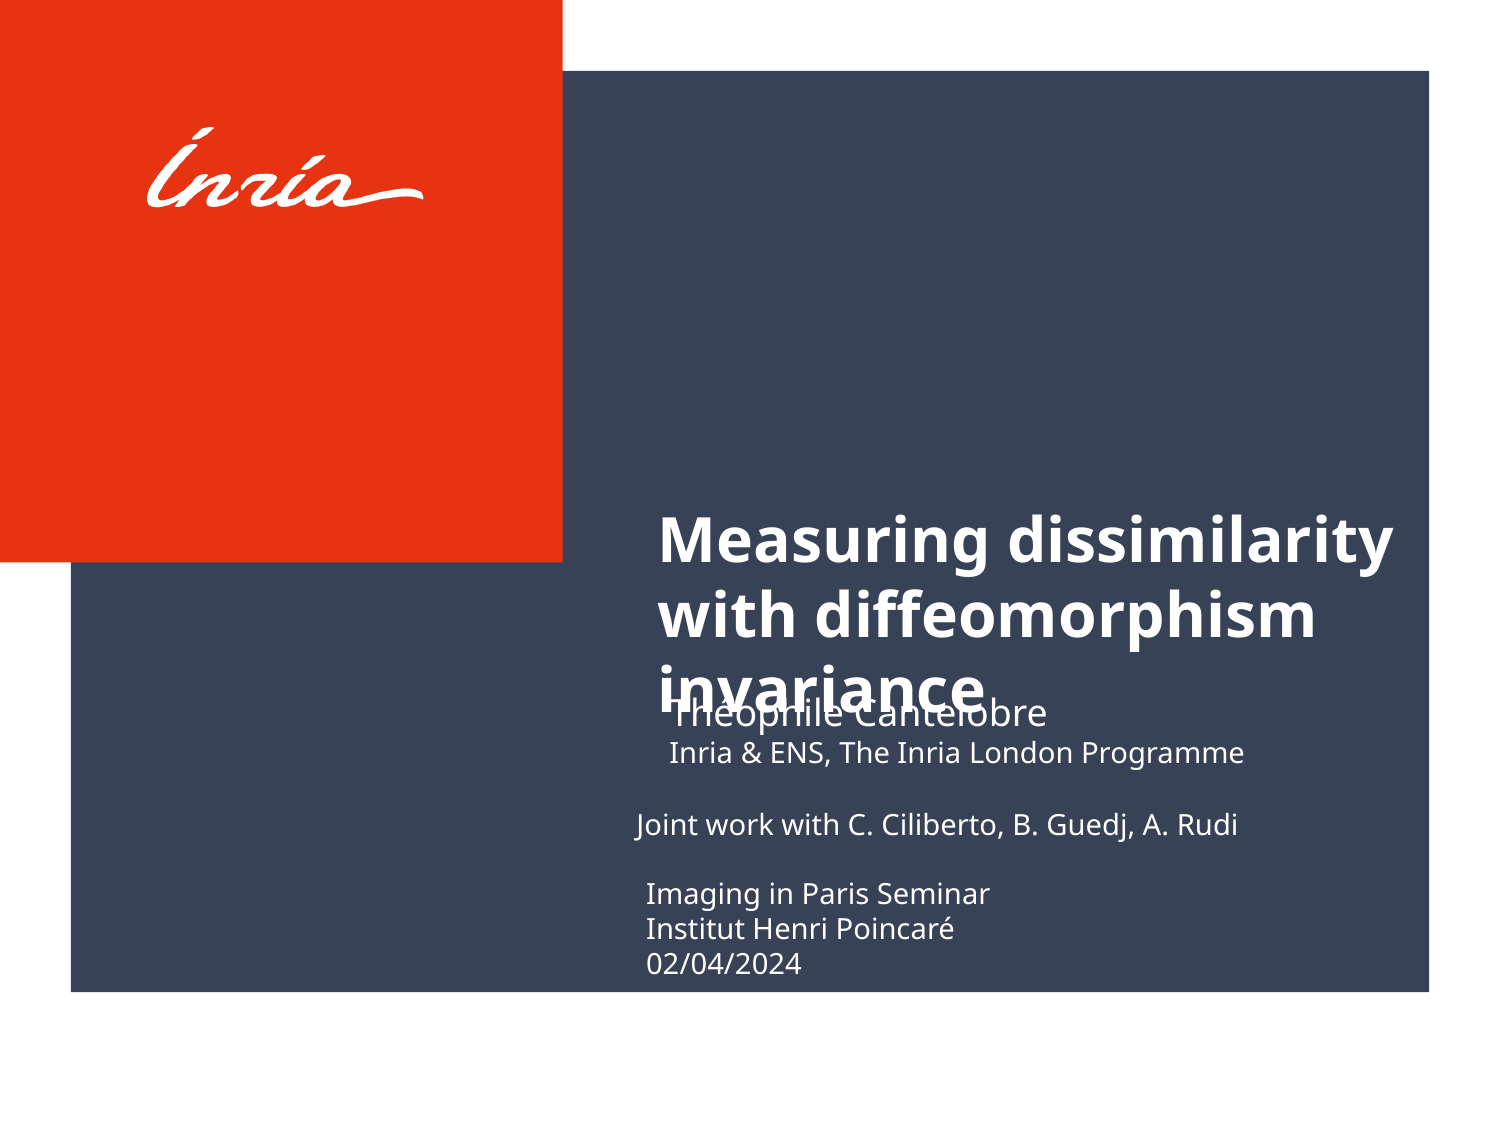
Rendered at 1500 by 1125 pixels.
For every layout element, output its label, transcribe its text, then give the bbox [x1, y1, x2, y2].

text_box Imaging in Paris Seminar Institut Henri Poincaré 02/04/2024 [631, 868, 1006, 988]
text_box Joint work with C. Ciliberto, B. Guedj, A. Rudi [621, 798, 1254, 849]
text_box Théophile Cantelobre Inria & ENS, The Inria London Programme [654, 681, 1390, 777]
picture [134, 114, 436, 220]
title Measuring dissimilarity with diffeomorphism invariance [657, 500, 1441, 669]
